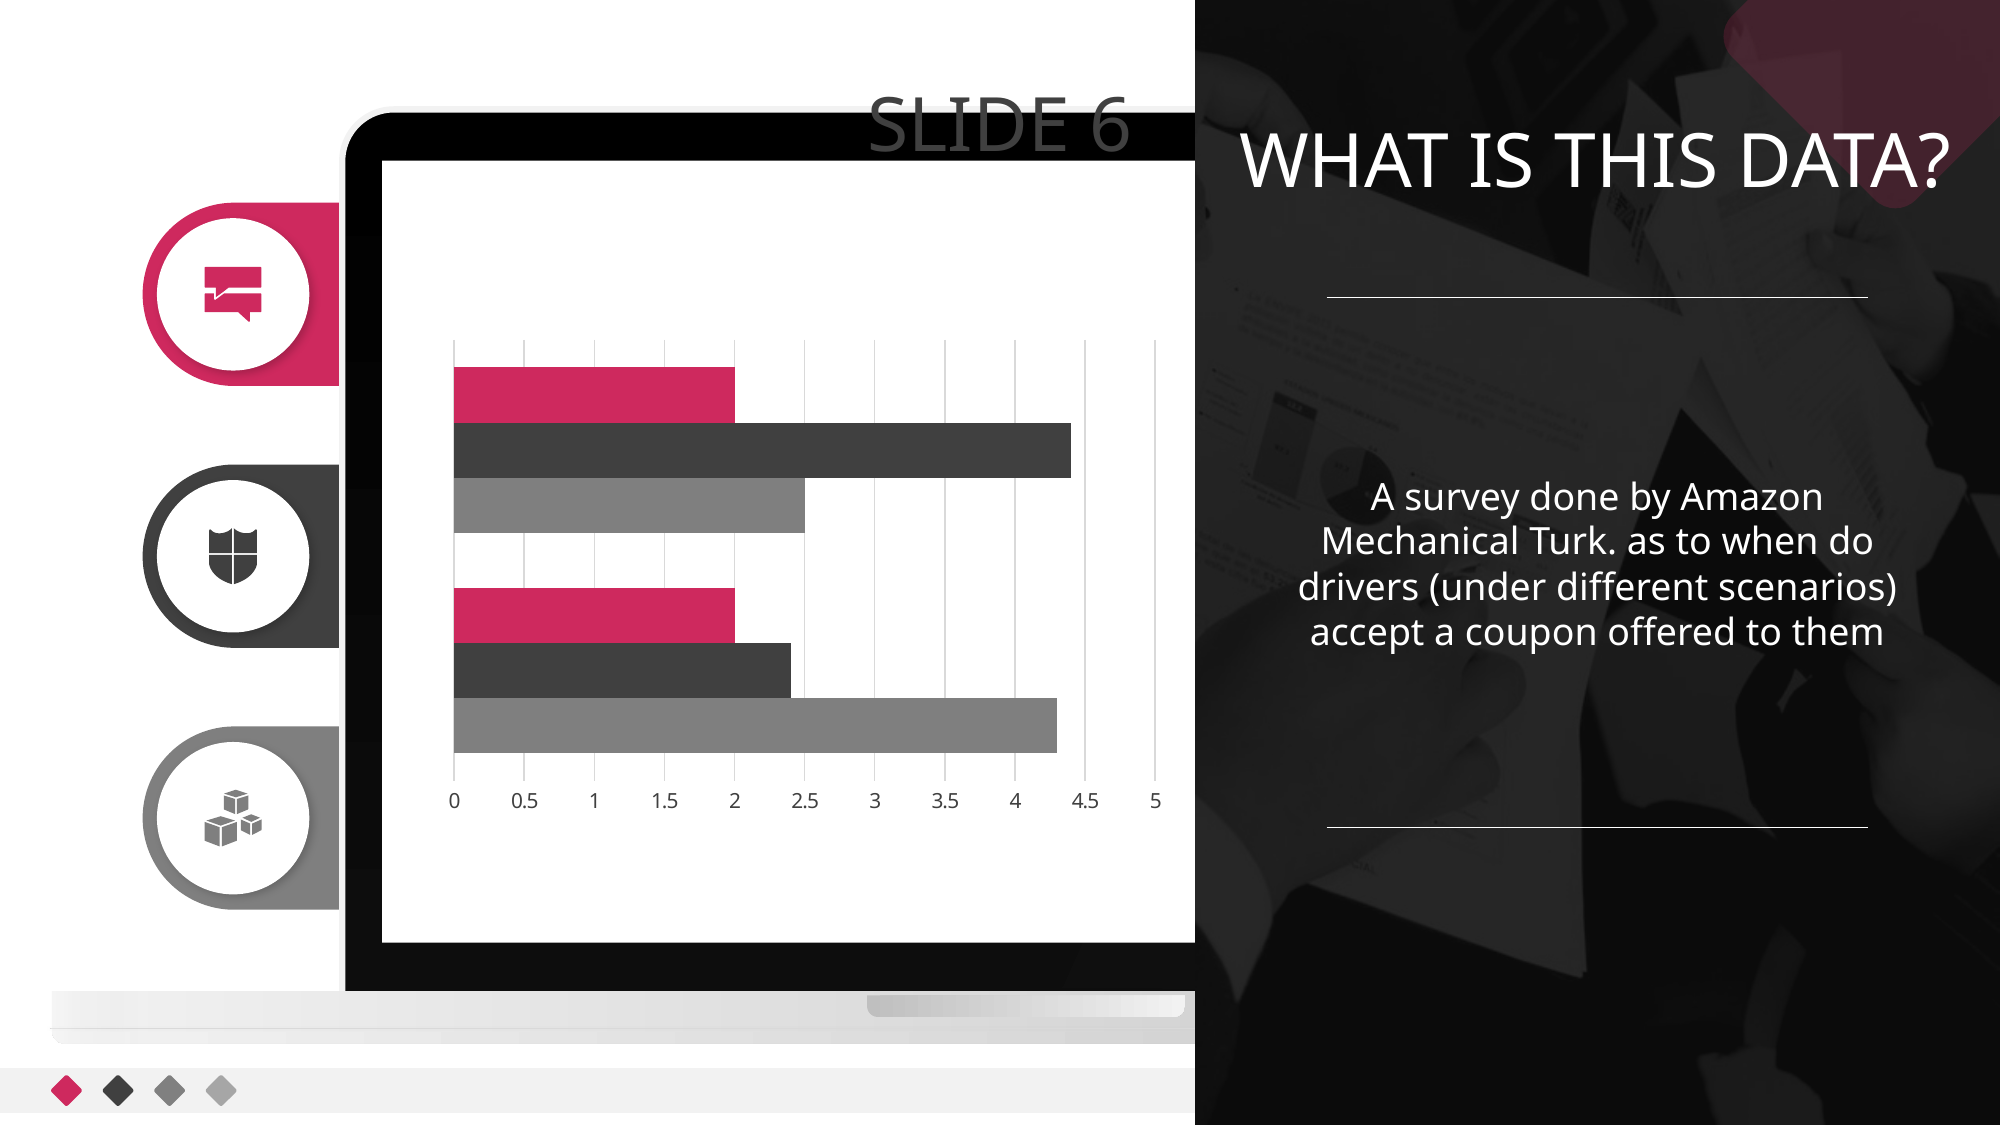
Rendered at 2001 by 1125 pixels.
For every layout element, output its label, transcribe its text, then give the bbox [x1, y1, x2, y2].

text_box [49, 109, 1195, 1044]
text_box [204, 266, 262, 322]
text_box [209, 528, 257, 585]
title Slide 6 [137, 86, 1195, 109]
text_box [204, 789, 262, 847]
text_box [1278, 297, 1917, 828]
chart [433, 330, 1176, 825]
picture [1195, 0, 2000, 1125]
